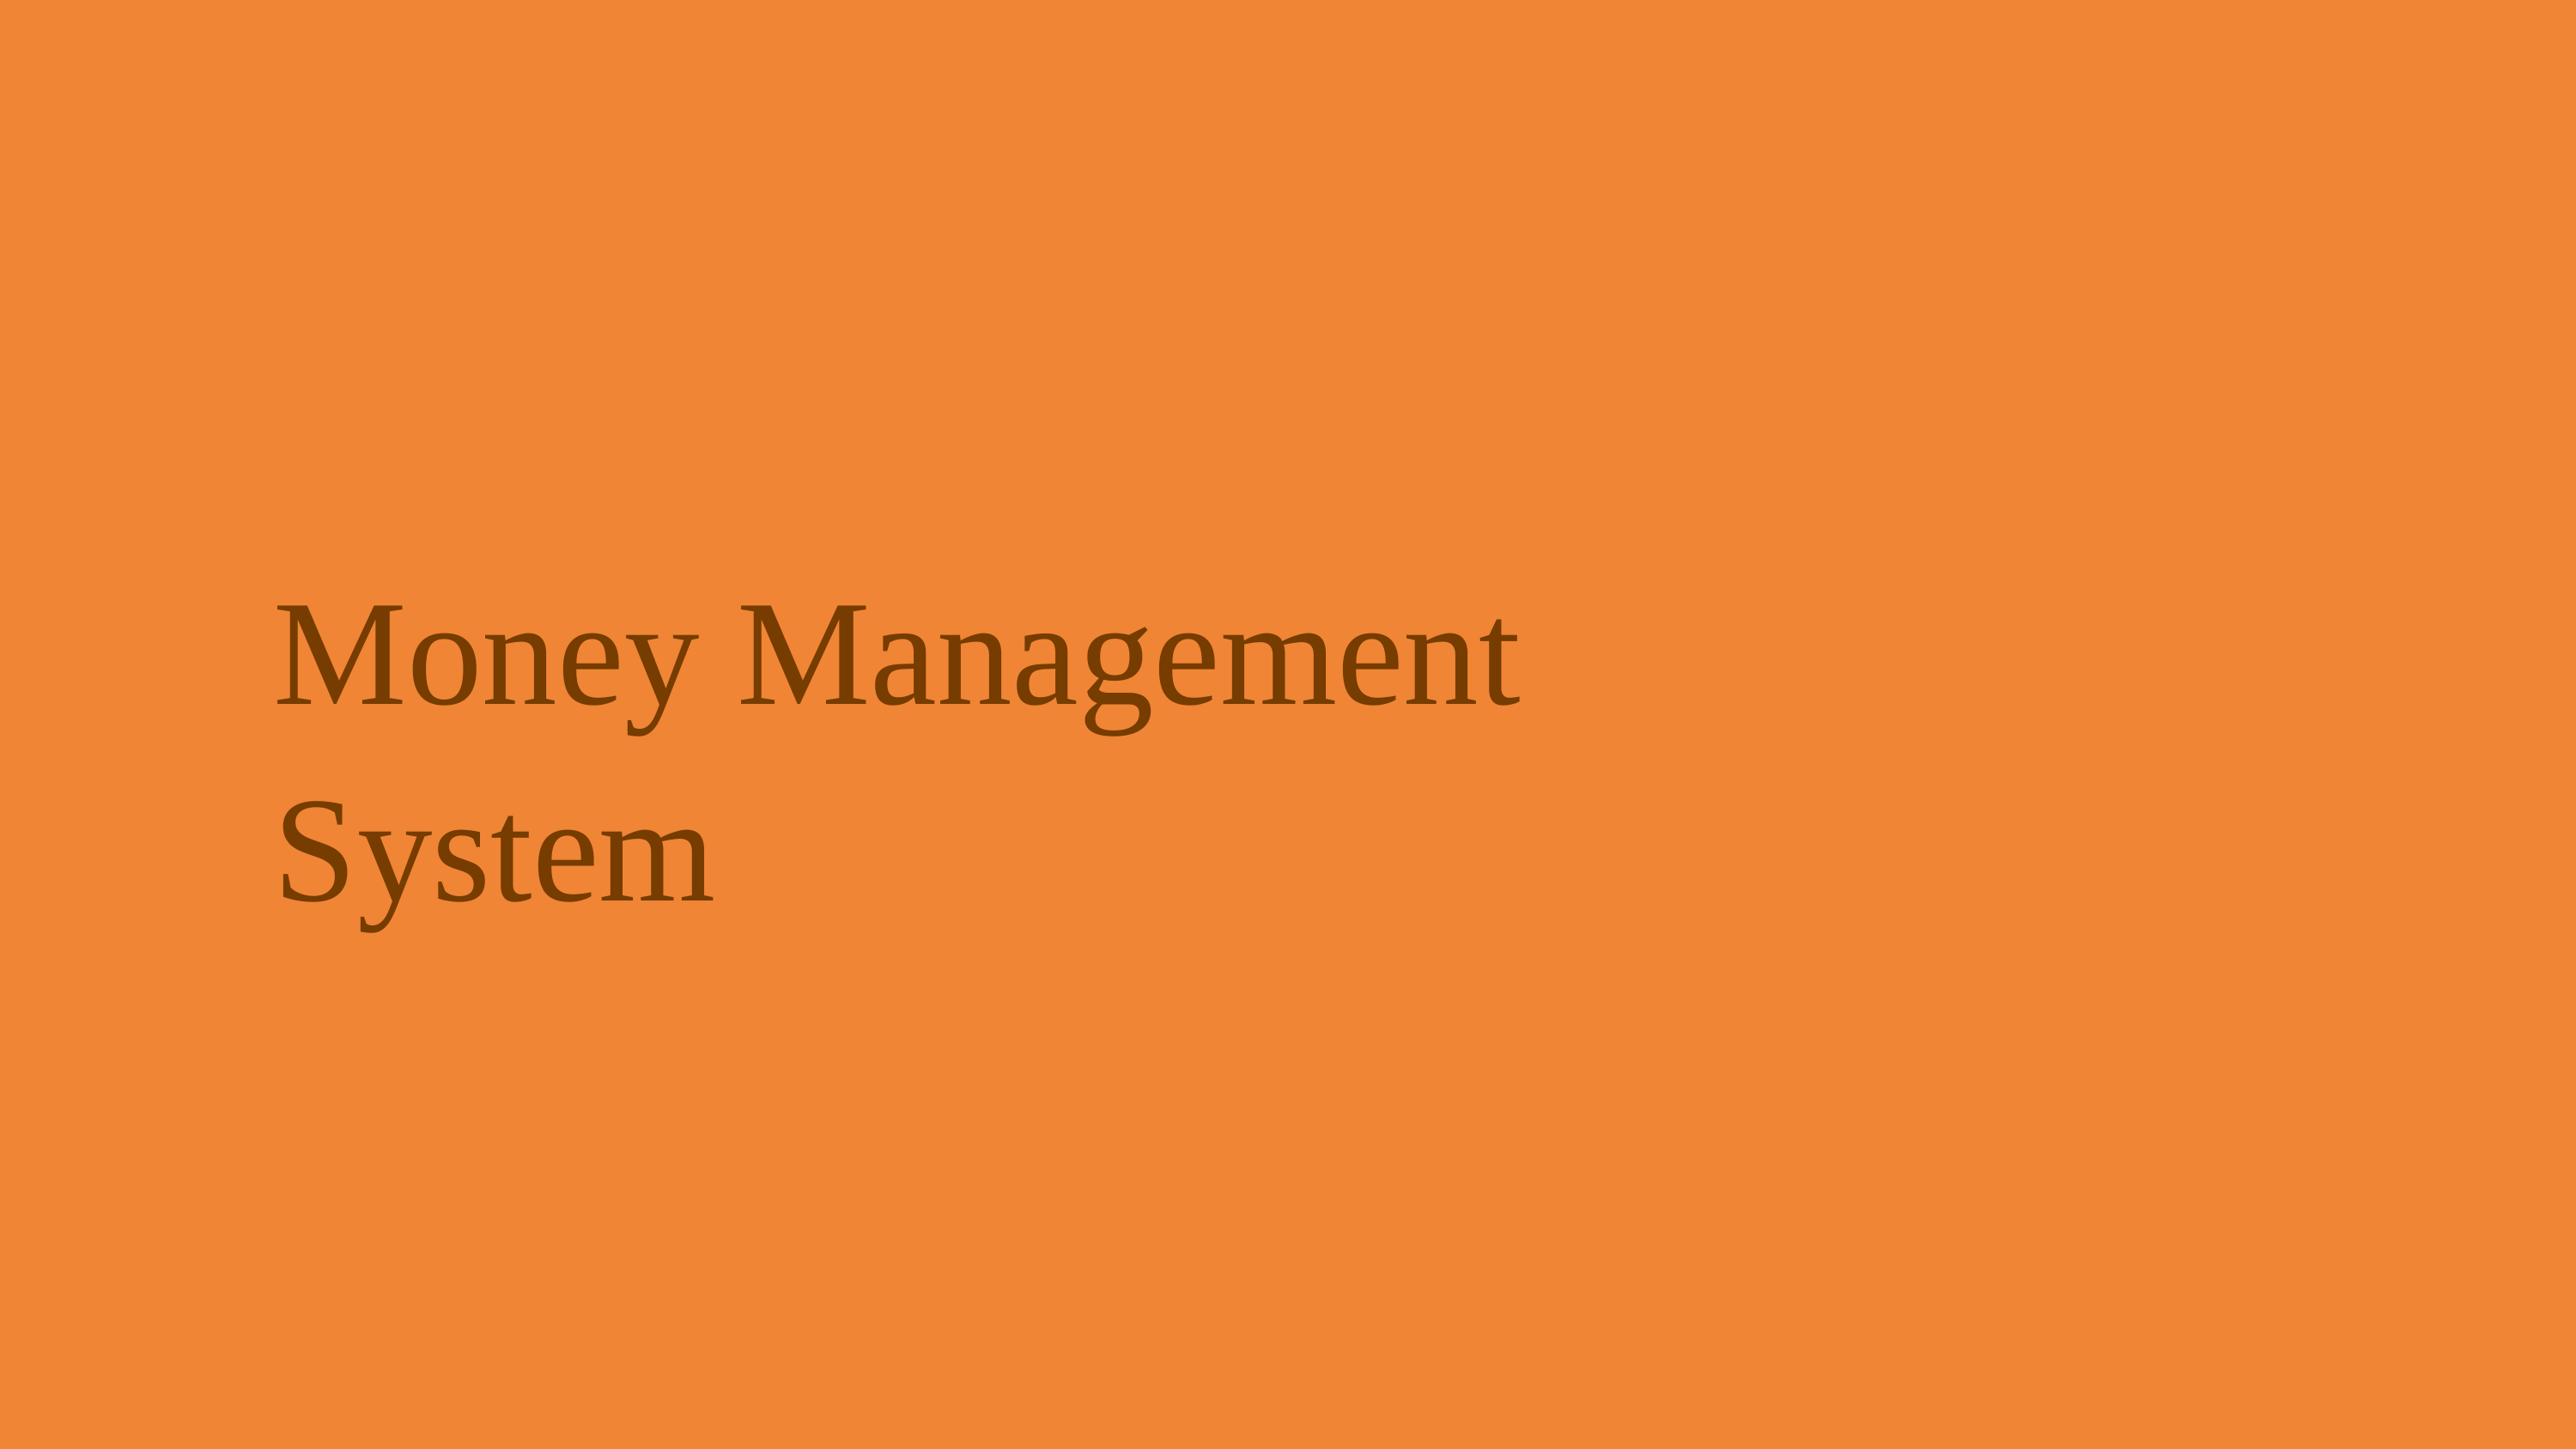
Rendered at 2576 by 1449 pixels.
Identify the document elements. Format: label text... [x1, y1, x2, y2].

text_box Money Management System [273, 538, 1792, 931]
